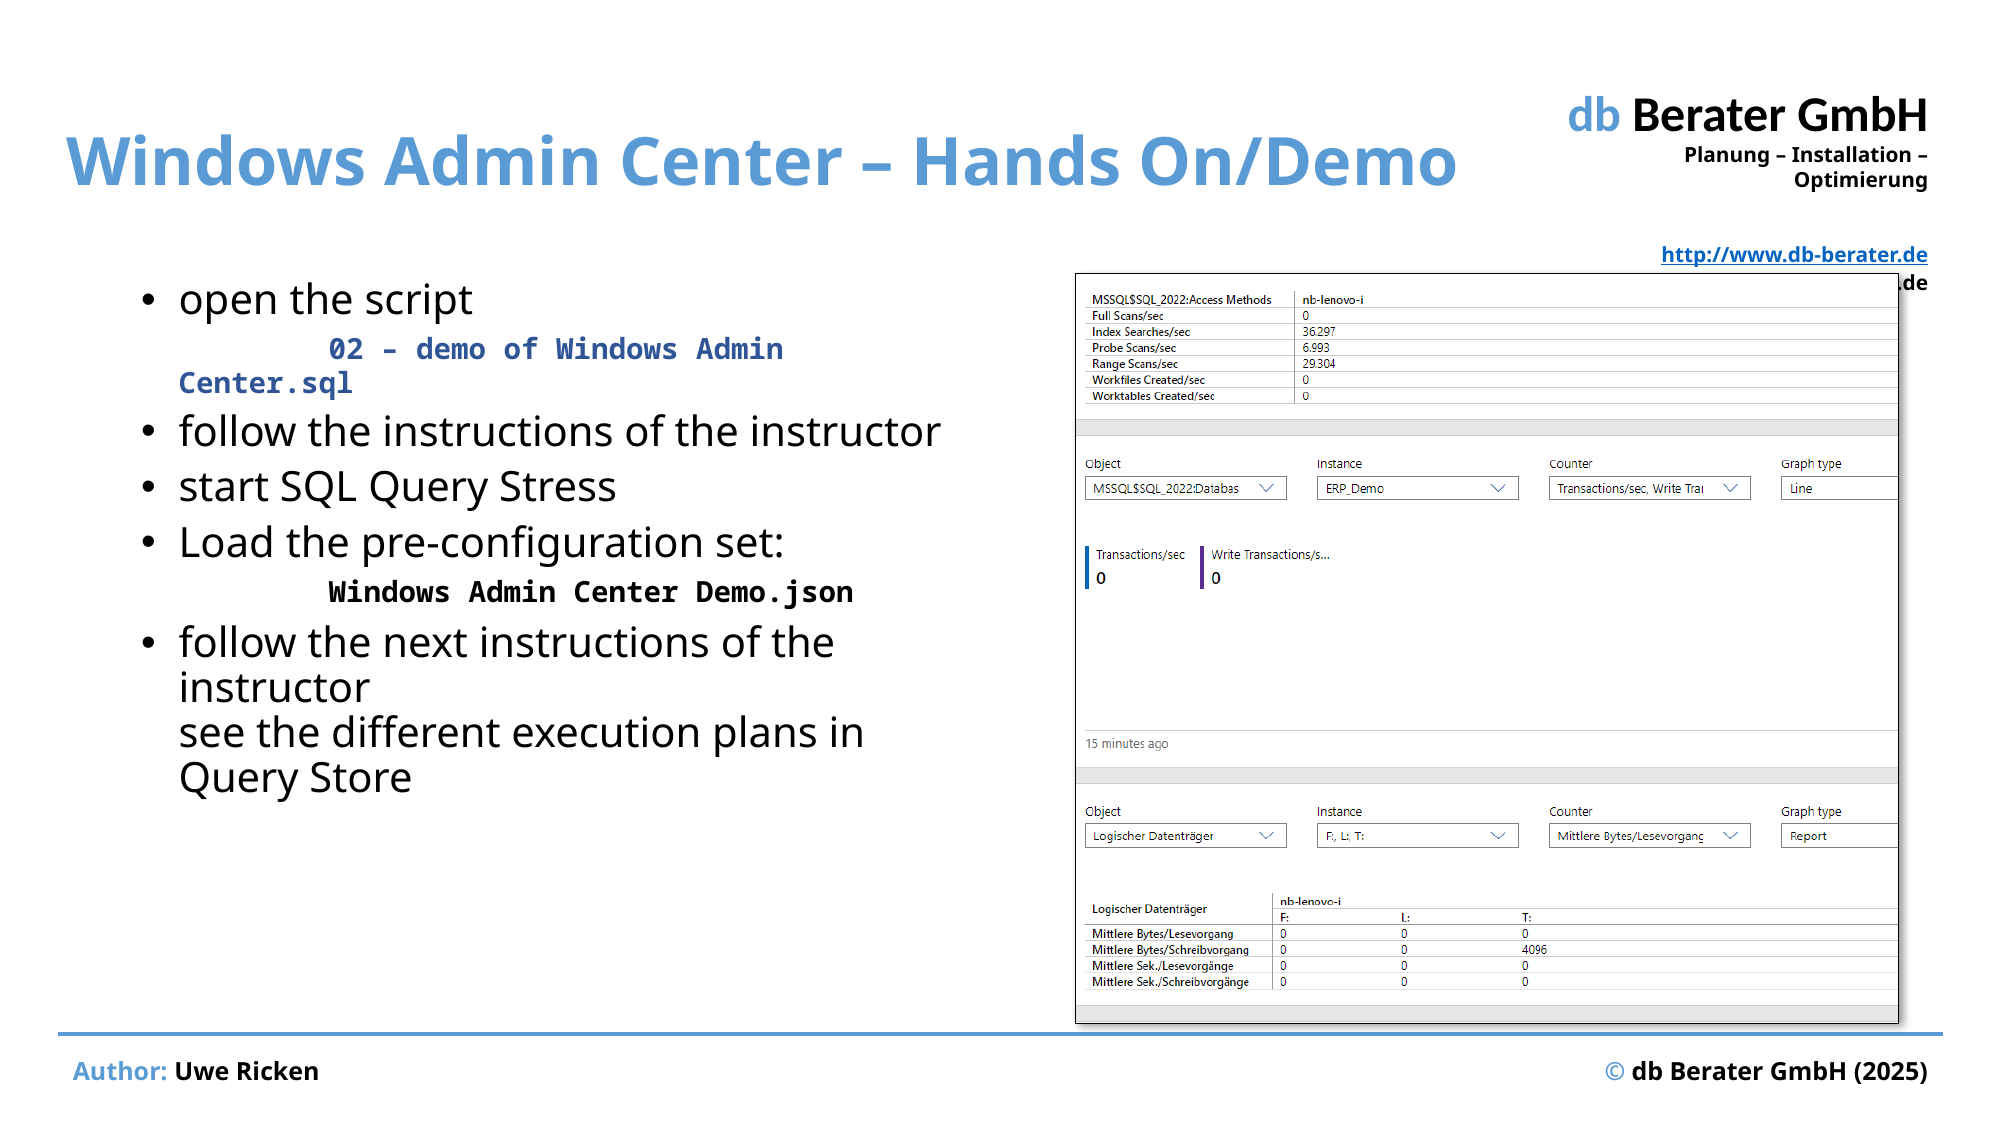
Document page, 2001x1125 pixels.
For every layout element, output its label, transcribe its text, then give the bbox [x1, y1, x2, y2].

title Windows Admin Center – Hands On/Demo [54, 72, 1538, 256]
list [1075, 273, 1899, 1024]
list open the script 02 – demo of Windows Admin Center.sql follow the instructions of the instructor start SQL Query Stress Load the pre-configuration set: Windows Admin Center Demo.json follow the next instructions of the instructor see the different execution plans in Query Store [54, 273, 971, 1024]
